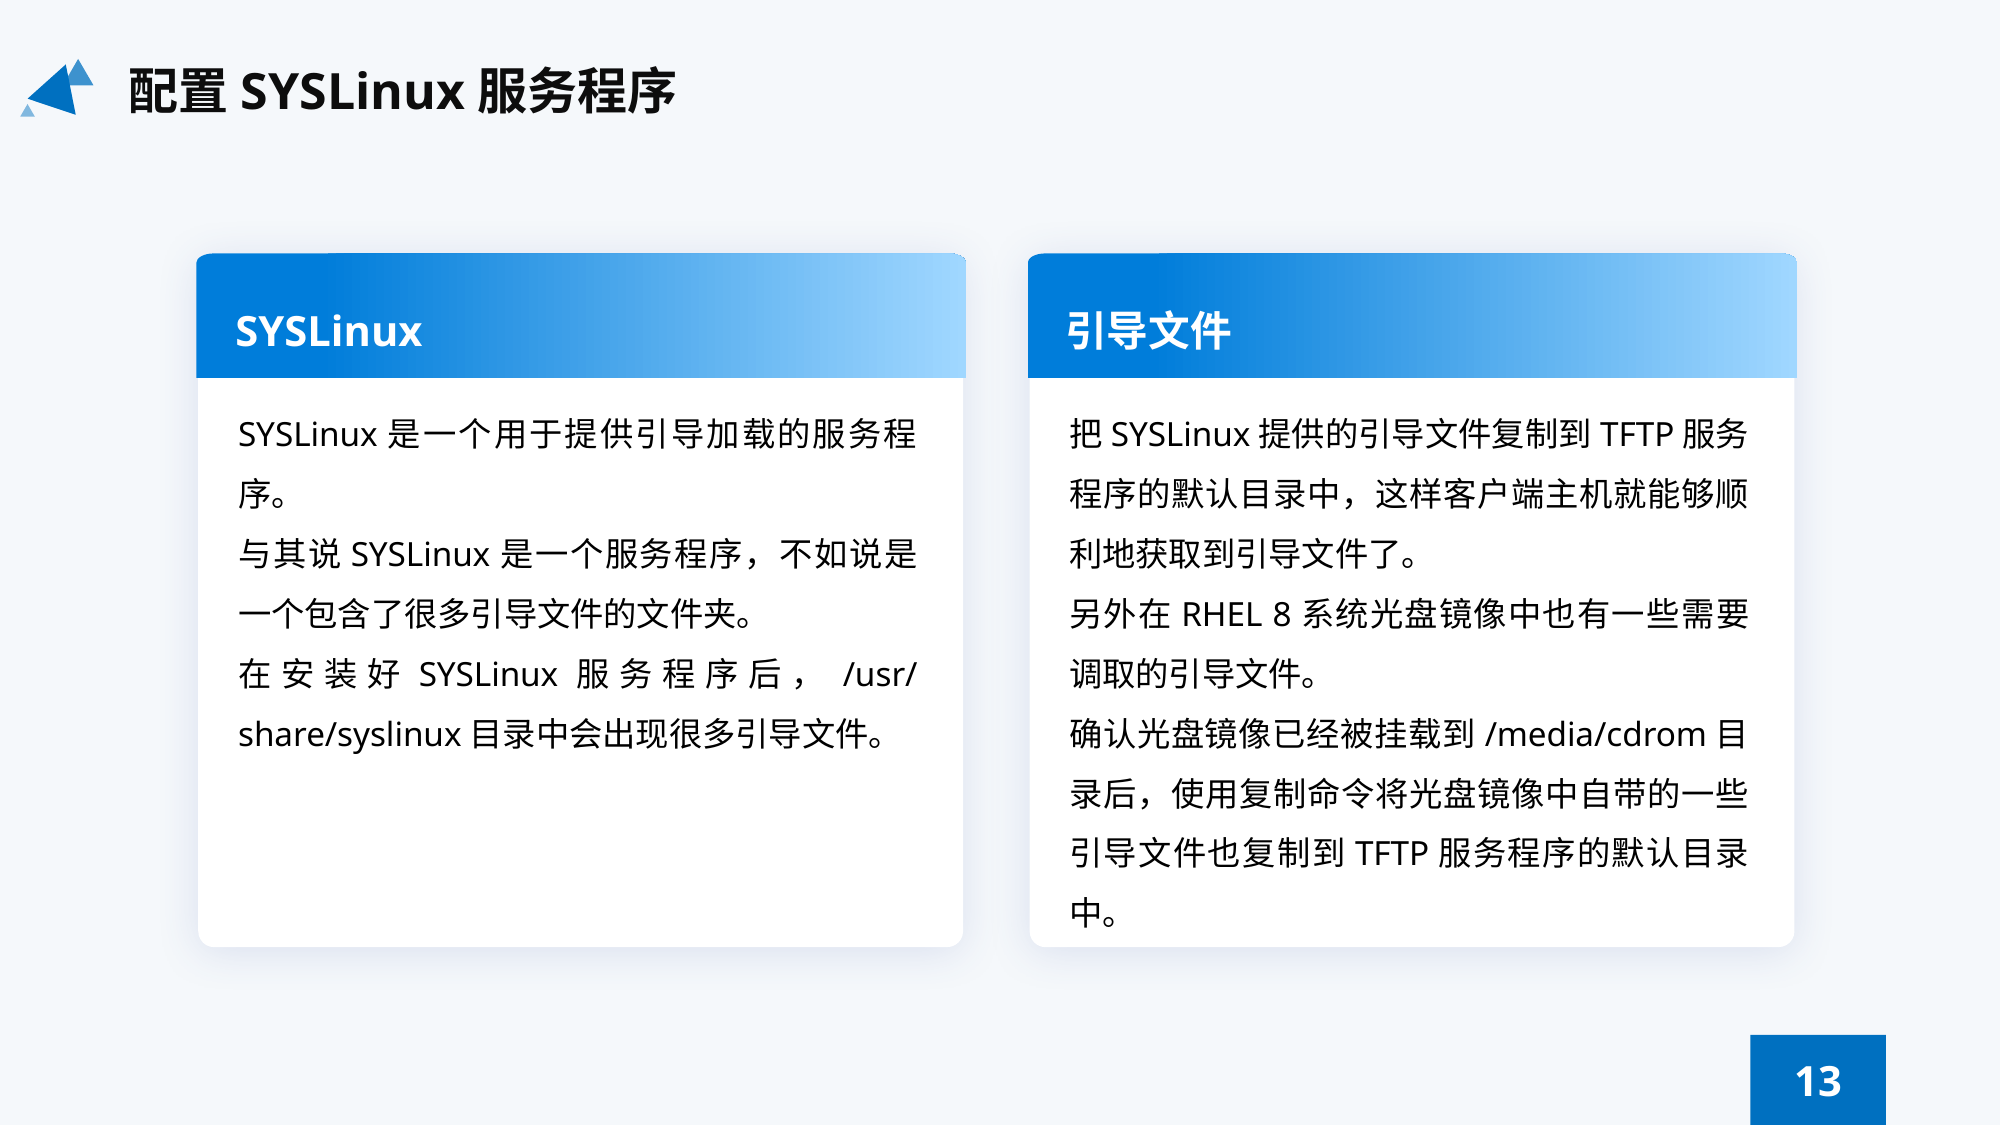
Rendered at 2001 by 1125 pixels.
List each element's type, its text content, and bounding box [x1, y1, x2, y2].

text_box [20, 58, 94, 117]
text_box 把SYSLinux提供的引导文件复制到TFTP服务程序的默认目录中，这样客户端主机就能够顺利地获取到引导文件了。 另外在RHEL 8系统光盘镜像中也有一些需要调取的引导文件。 确认光盘镜像已经被挂载到/media/cdrom目录后，使用复制命令将光盘镜像中自带的一些引导文件也复制到TFTP服务程序的默认目录中。 [1054, 386, 1764, 940]
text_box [1750, 1034, 1886, 1125]
text_box [1028, 380, 1796, 949]
text_box [195, 252, 967, 380]
text_box [197, 380, 965, 949]
text_box SYSLinux是一个用于提供引导加载的服务程序。 与其说SYSLinux是一个服务程序，不如说是一个包含了很多引导文件的文件夹。 在安装好SYSLinux服务程序后，/usr/share/syslinux目录中会出现很多引导文件。 [223, 386, 933, 761]
text_box SYSLinux [220, 297, 438, 362]
text_box [1026, 252, 1799, 380]
text_box 配置SYSLinux服务程序 [114, 52, 949, 127]
text_box 引导文件 [1050, 297, 1247, 362]
